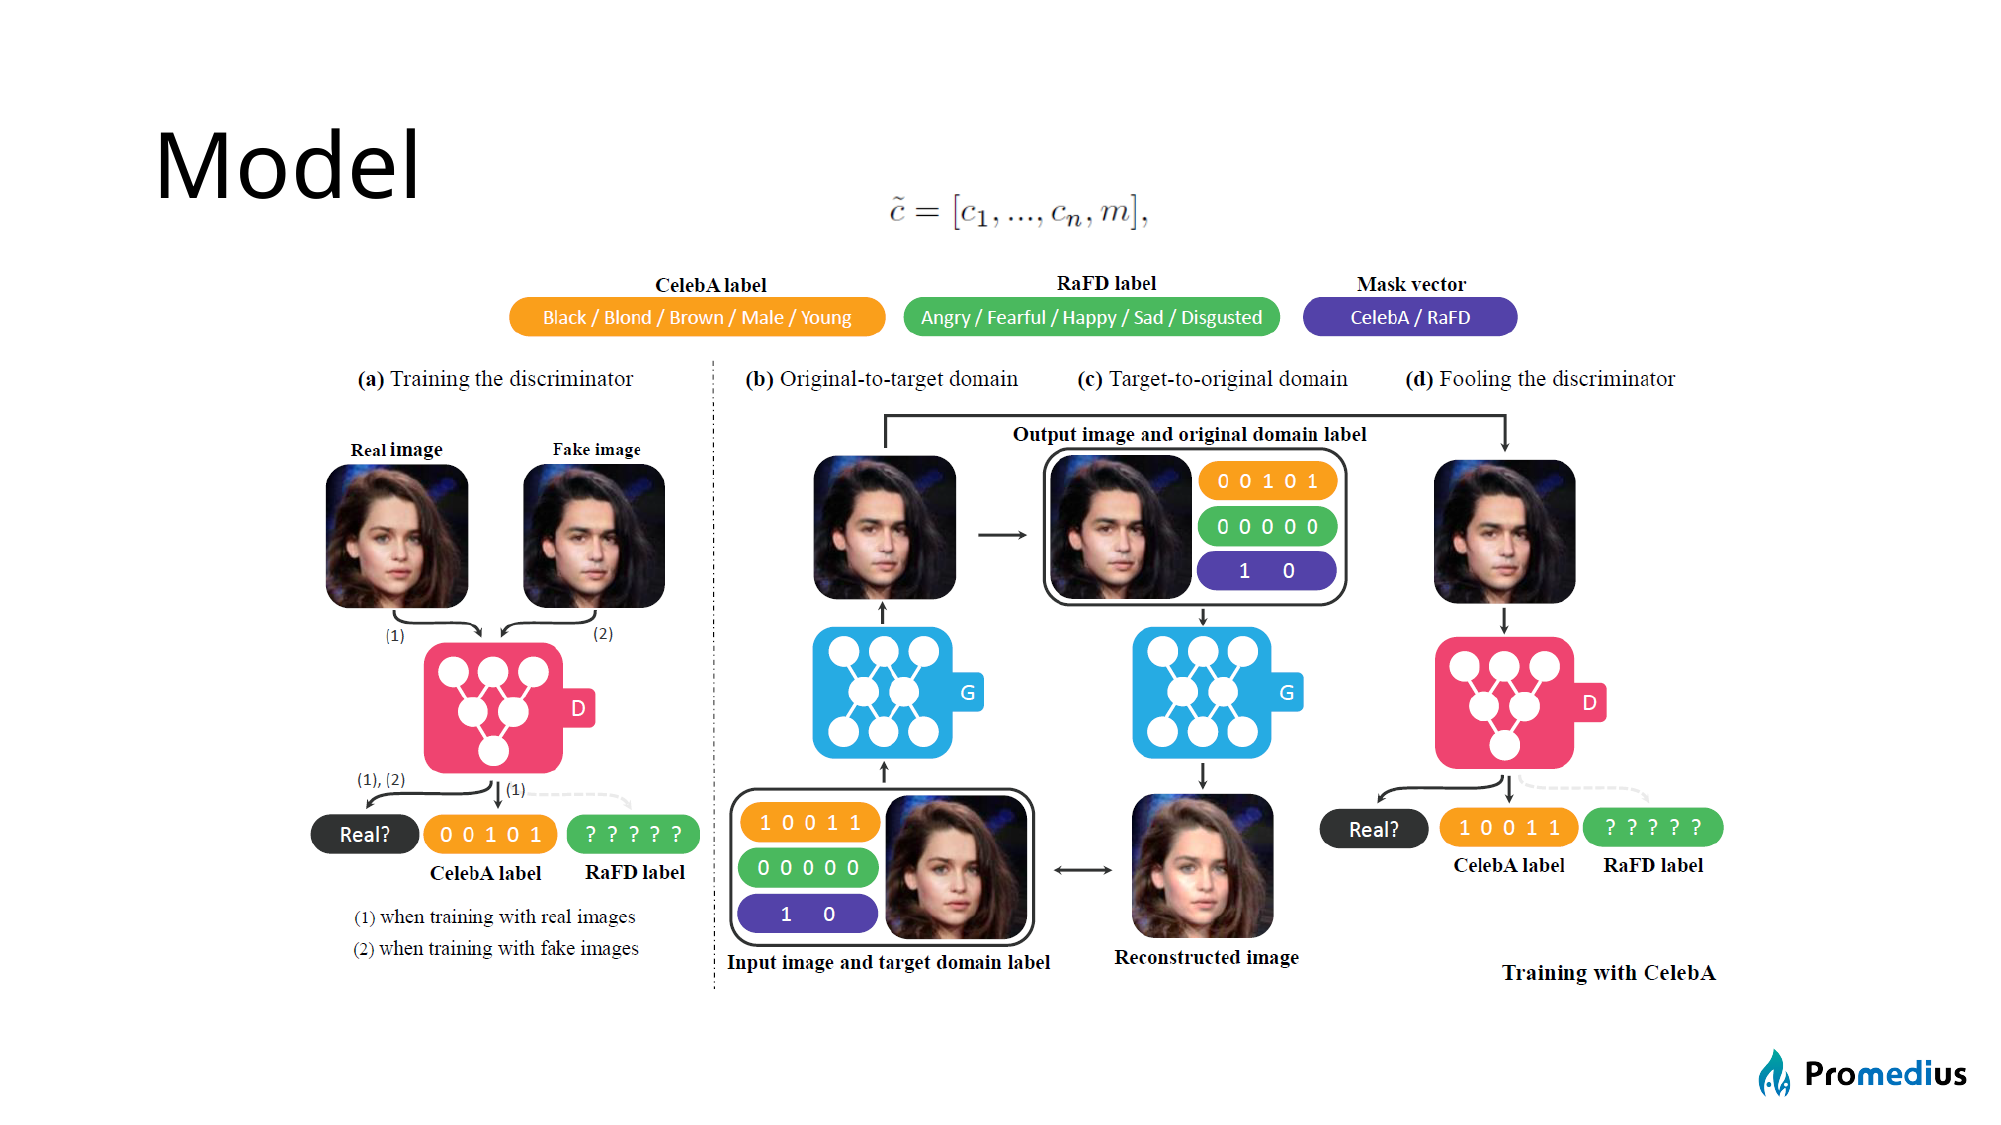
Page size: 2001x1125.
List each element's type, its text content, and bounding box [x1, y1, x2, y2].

title Model [137, 59, 1863, 278]
picture [303, 260, 1732, 989]
picture [865, 168, 1169, 254]
picture [1758, 1048, 1967, 1097]
